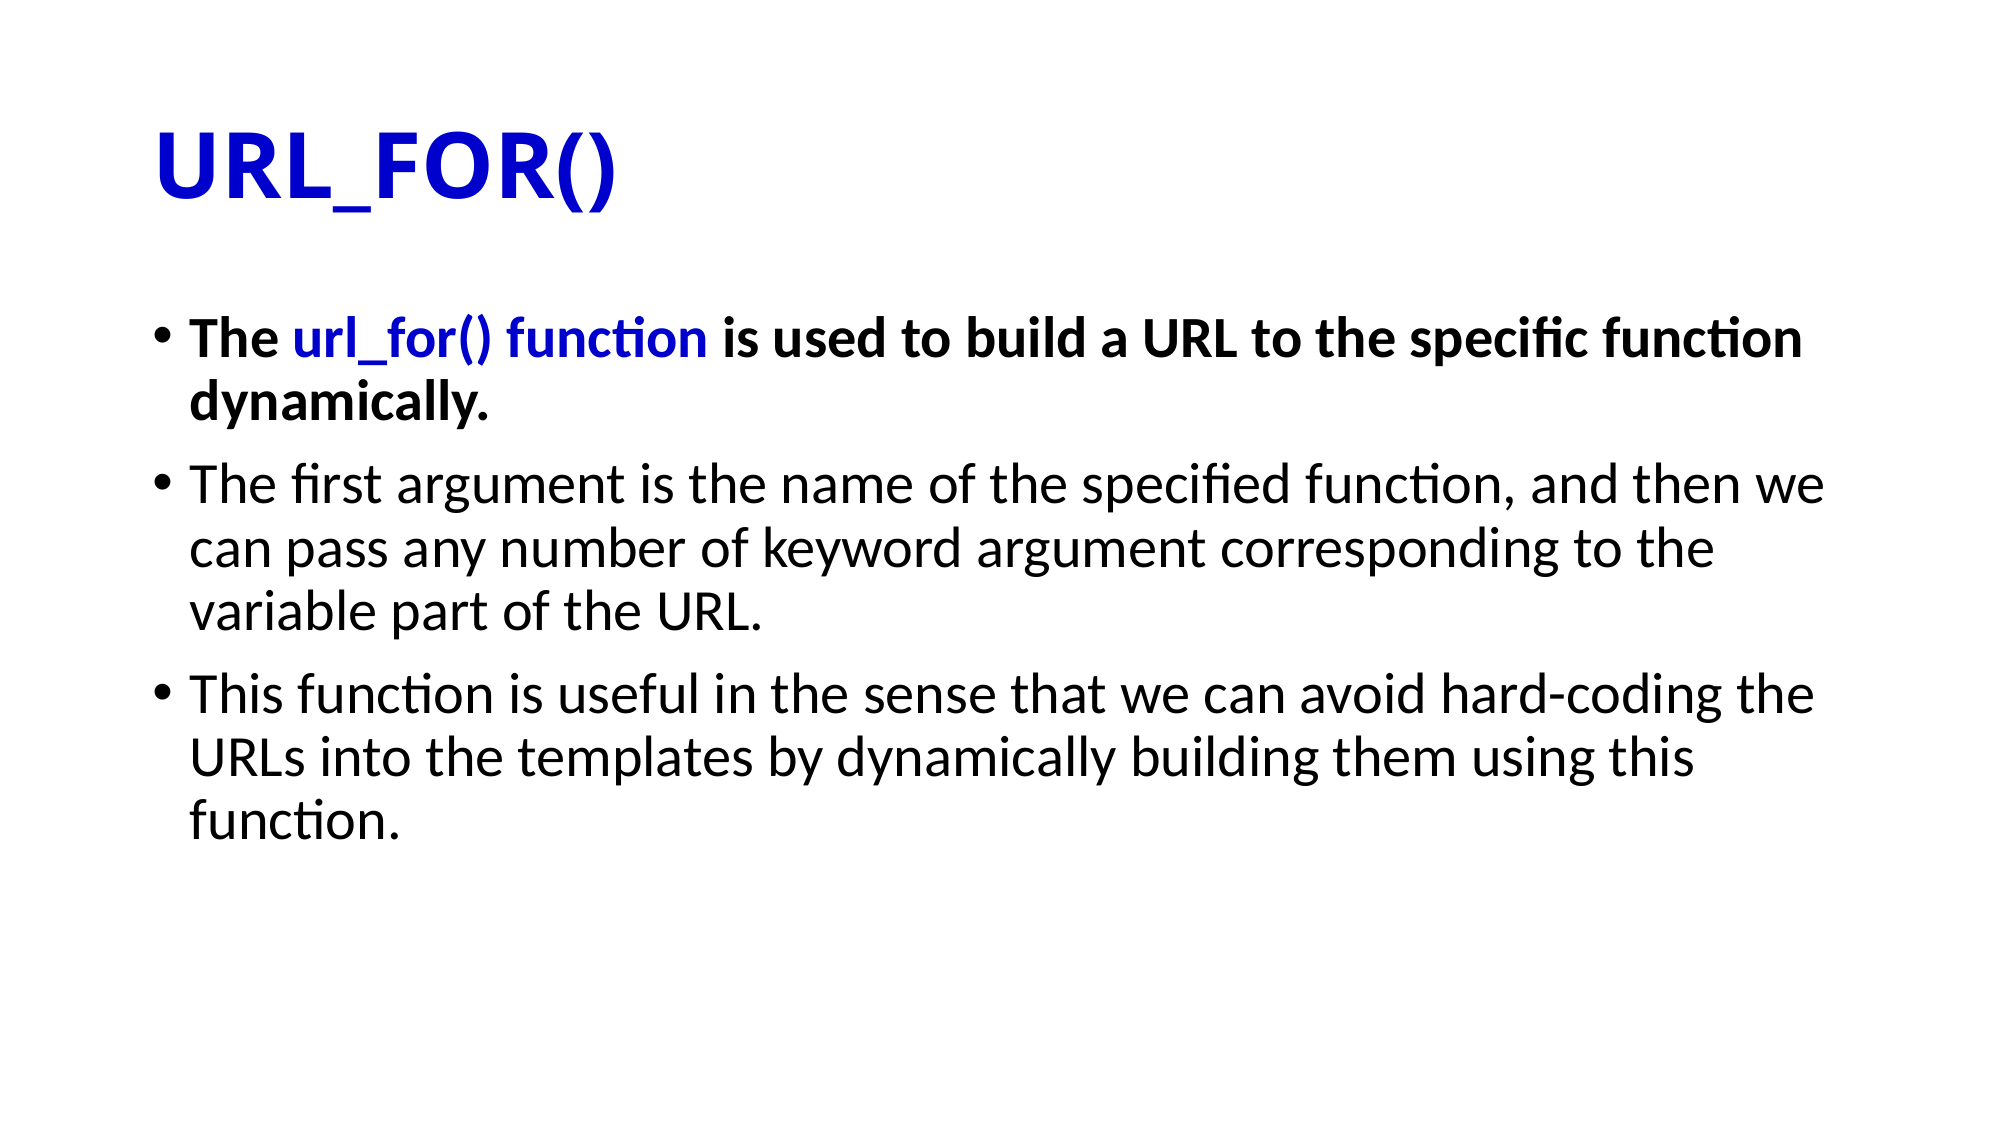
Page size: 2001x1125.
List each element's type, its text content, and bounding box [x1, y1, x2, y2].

list The url_for() function is used to build a URL to the specific function dynamically. The first argument is the name of the specified function, and then we can pass any number of keyword argument corresponding to the variable part of the URL. This function is useful in the sense that we can avoid hard-coding the URLs into the templates by dynamically building them using this function. [137, 299, 1863, 1014]
title URL_FOR() [137, 59, 1863, 278]
